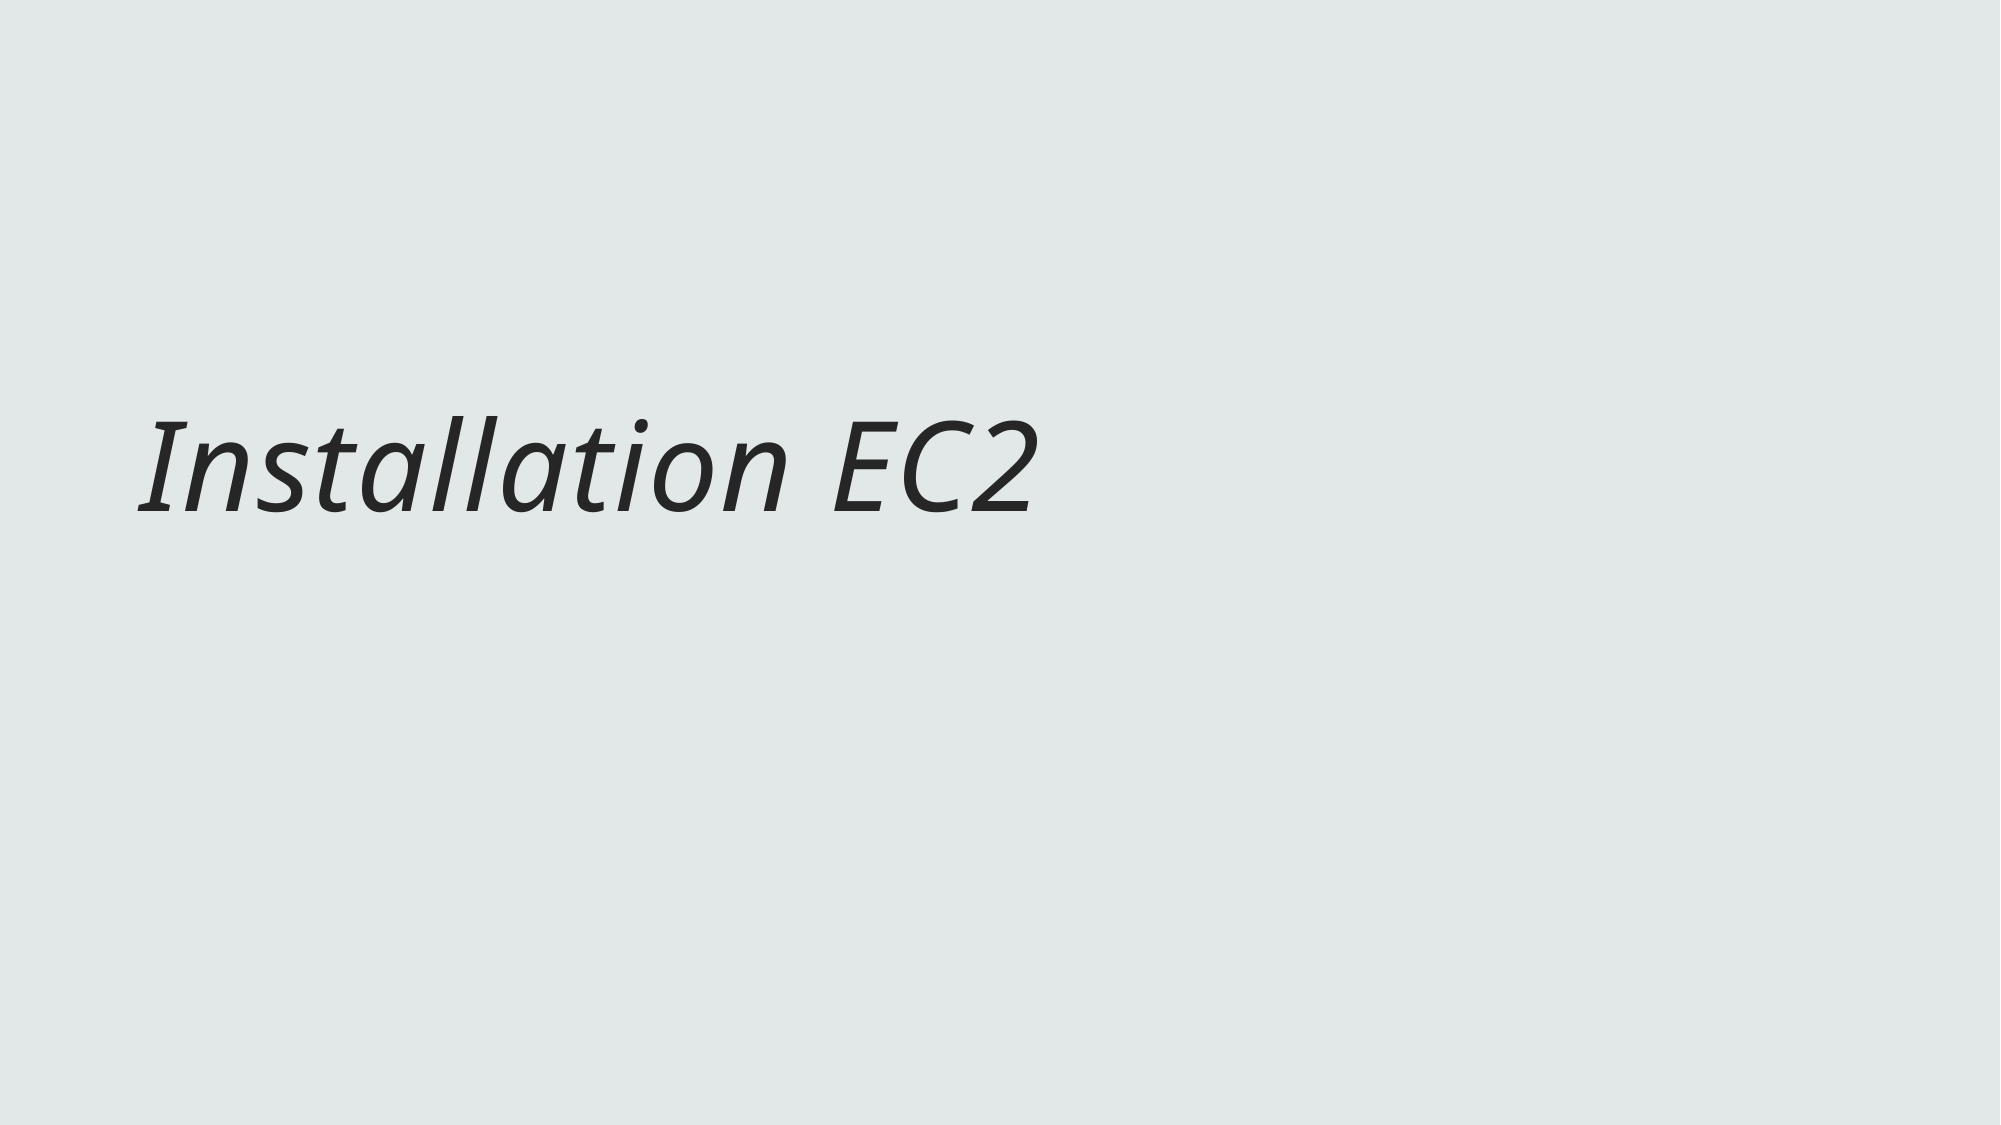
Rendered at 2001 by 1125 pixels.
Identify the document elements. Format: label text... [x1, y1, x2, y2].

title Installation EC2 [125, 396, 1875, 905]
